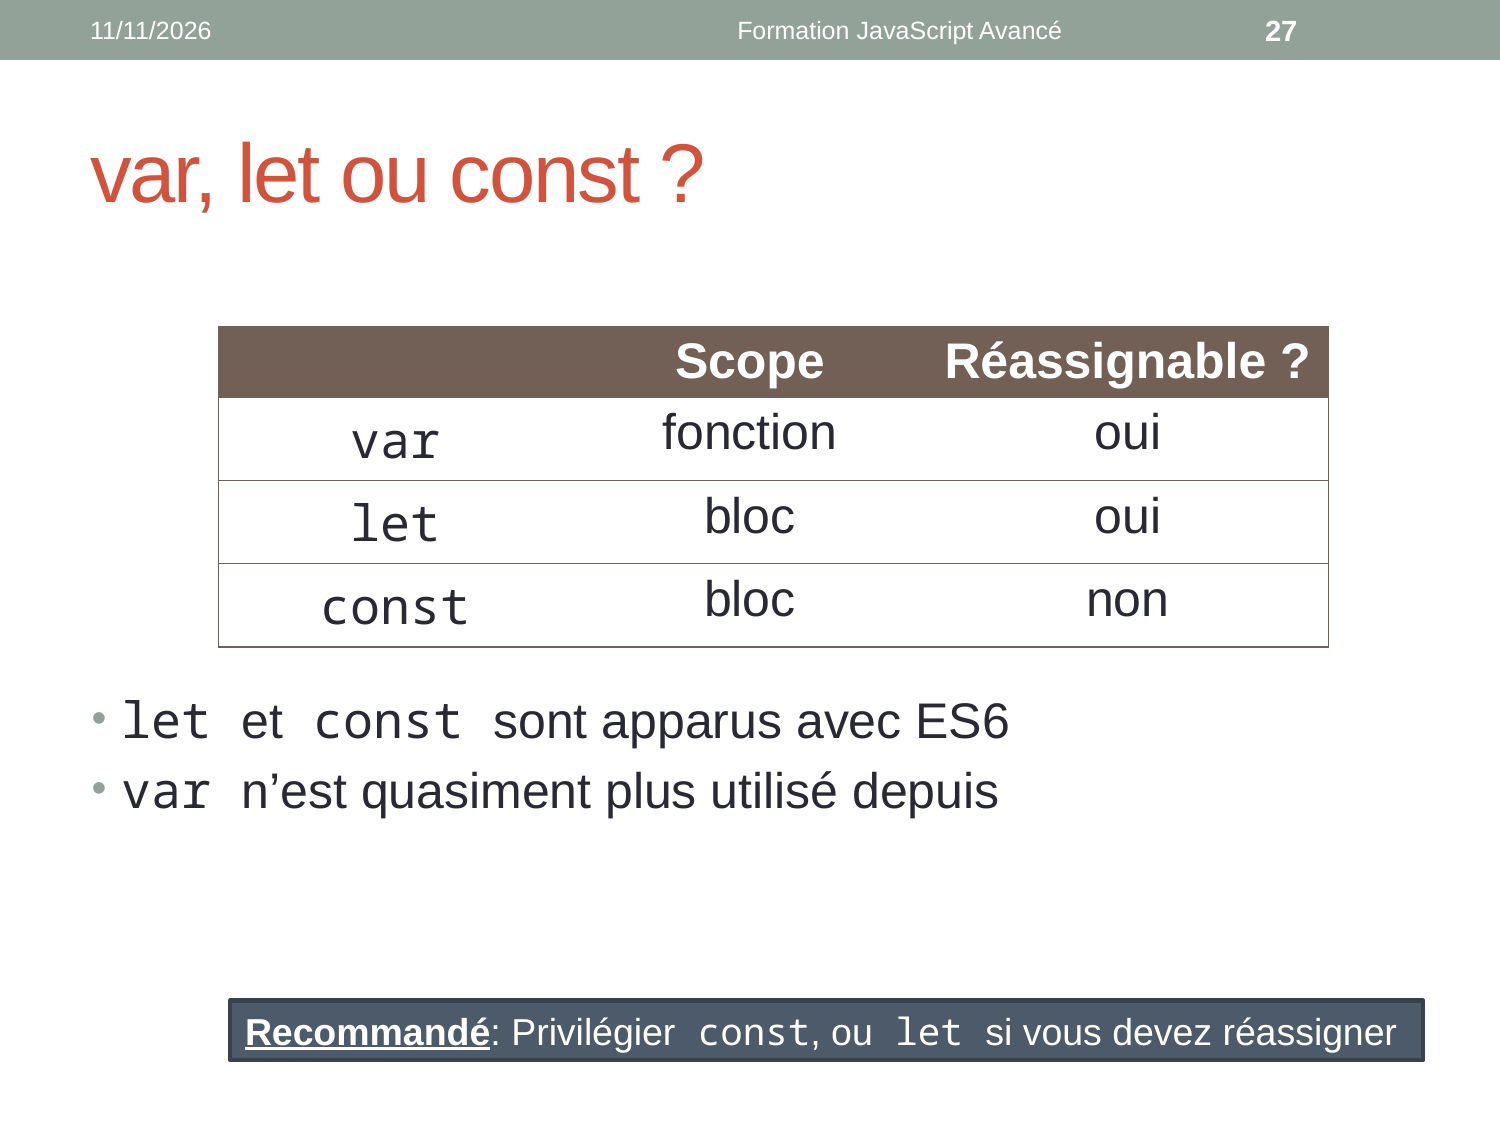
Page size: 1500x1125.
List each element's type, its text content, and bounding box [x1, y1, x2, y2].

table_cell const [219, 564, 573, 646]
table_cell oui [927, 481, 1328, 563]
table_cell let [219, 481, 573, 563]
table_cell fonction [573, 398, 927, 480]
table_header Scope [573, 327, 927, 396]
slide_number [75, 3, 550, 57]
table_header Réassignable ? [927, 327, 1328, 396]
table_cell bloc [573, 564, 927, 646]
table_cell non [927, 564, 1328, 646]
text_box Recommandé: Privilégier const, ou let si vous devez réassigner [228, 998, 1425, 1062]
list let et const sont apparus avec ES6 var n’est quasiment plus utilisé depuis [76, 680, 1427, 846]
table_cell var [219, 398, 573, 480]
footer Formation JavaScript Avancé [562, 3, 1238, 57]
table_cell oui [927, 398, 1328, 480]
title var, let ou const ? [75, 87, 1425, 250]
slide_number 27 [1250, 3, 1425, 57]
table_cell bloc [573, 481, 927, 563]
table_header [219, 327, 573, 396]
